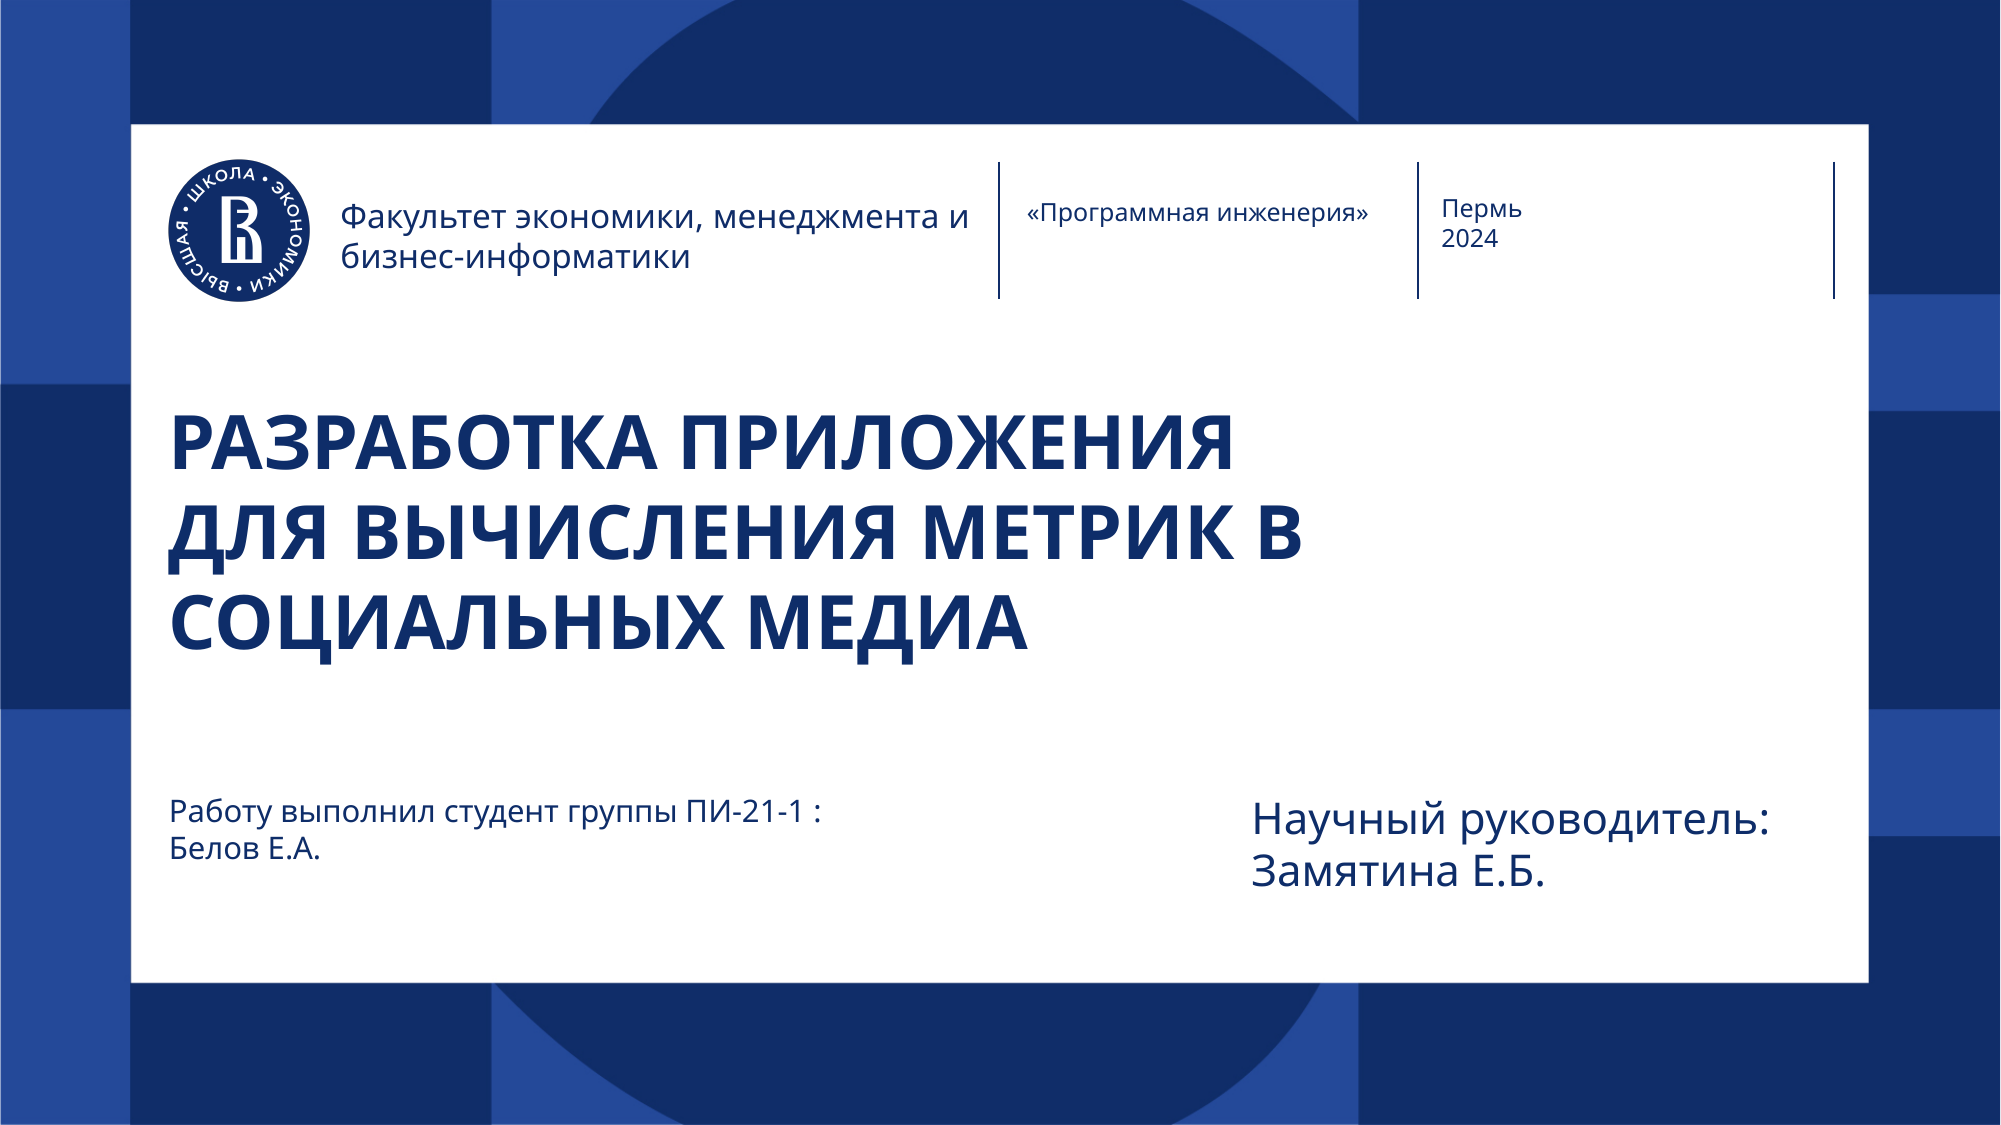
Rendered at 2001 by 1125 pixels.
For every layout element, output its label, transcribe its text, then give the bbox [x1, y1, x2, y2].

title РАЗРАБОТКА ПРИЛОЖЕНИЯ ДЛЯ ВЫЧИСЛЕНИЯ МЕТРИК В СОЦИАЛЬНЫХ МЕДИА [168, 394, 1421, 719]
picture [0, 0, 2001, 1125]
list Работу выполнил студент группы ПИ-21-1 : Белов Е.А. [168, 791, 1061, 899]
list Пермь 2024 [1441, 192, 1806, 269]
list Факультет экономики, менеджмента и бизнес-информатики [340, 194, 972, 267]
text_box Научный руководитель: Замятина Е.Б. [1251, 790, 1785, 898]
list «Программная инженерия» [1026, 196, 1401, 273]
